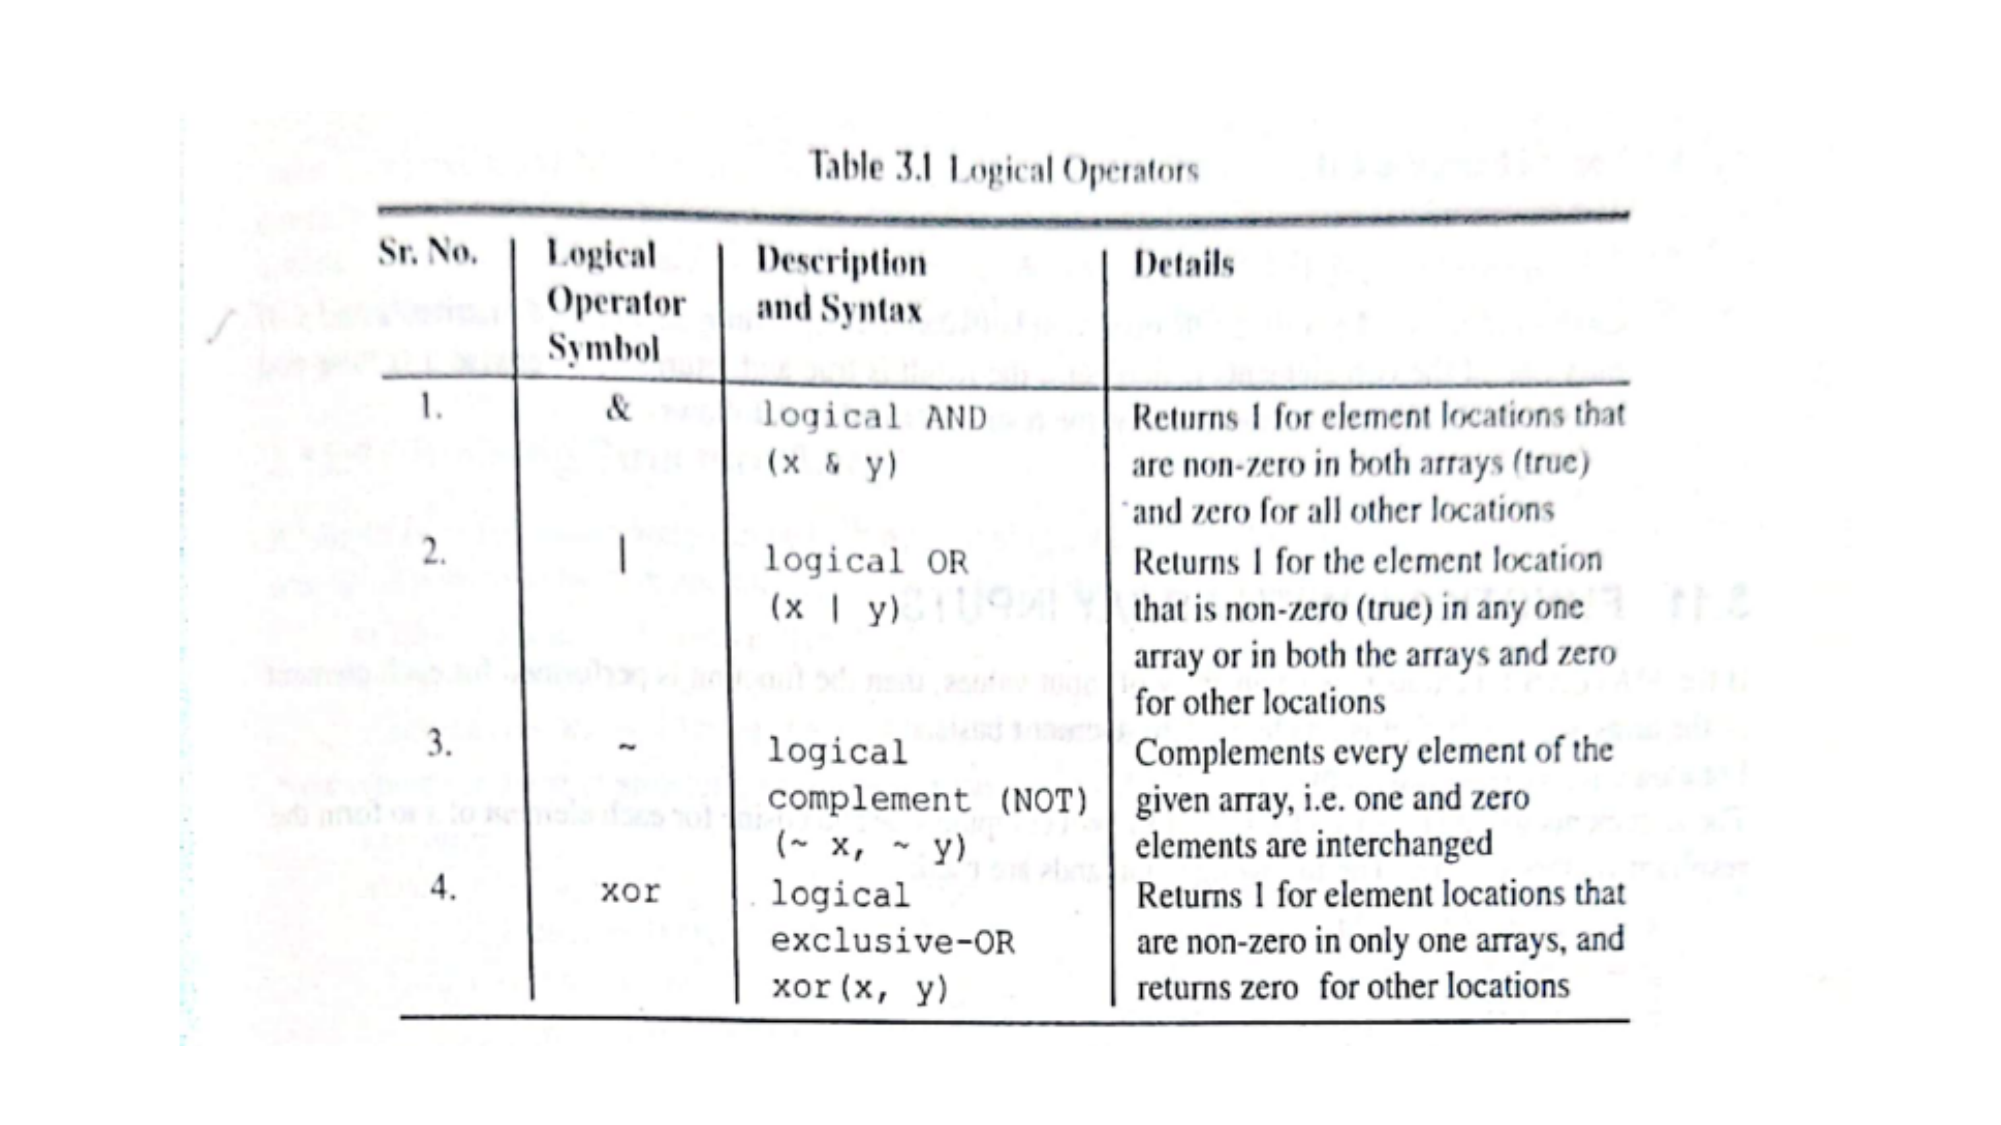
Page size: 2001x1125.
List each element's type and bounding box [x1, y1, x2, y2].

picture [172, 111, 1887, 1046]
